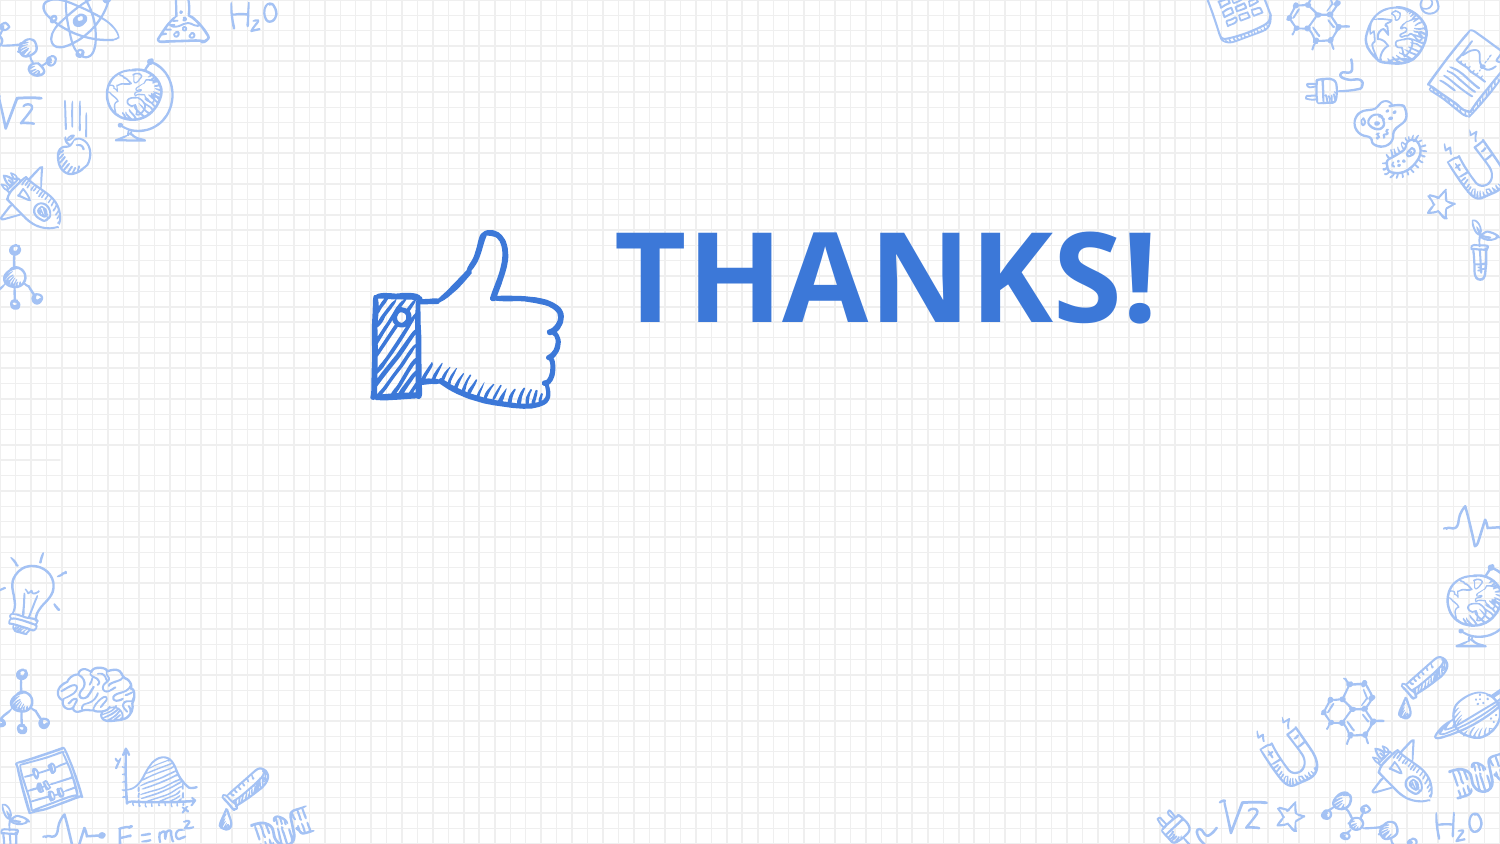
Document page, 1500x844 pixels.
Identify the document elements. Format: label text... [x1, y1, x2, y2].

title THANKS! [599, 176, 1181, 363]
text_box [370, 230, 564, 409]
